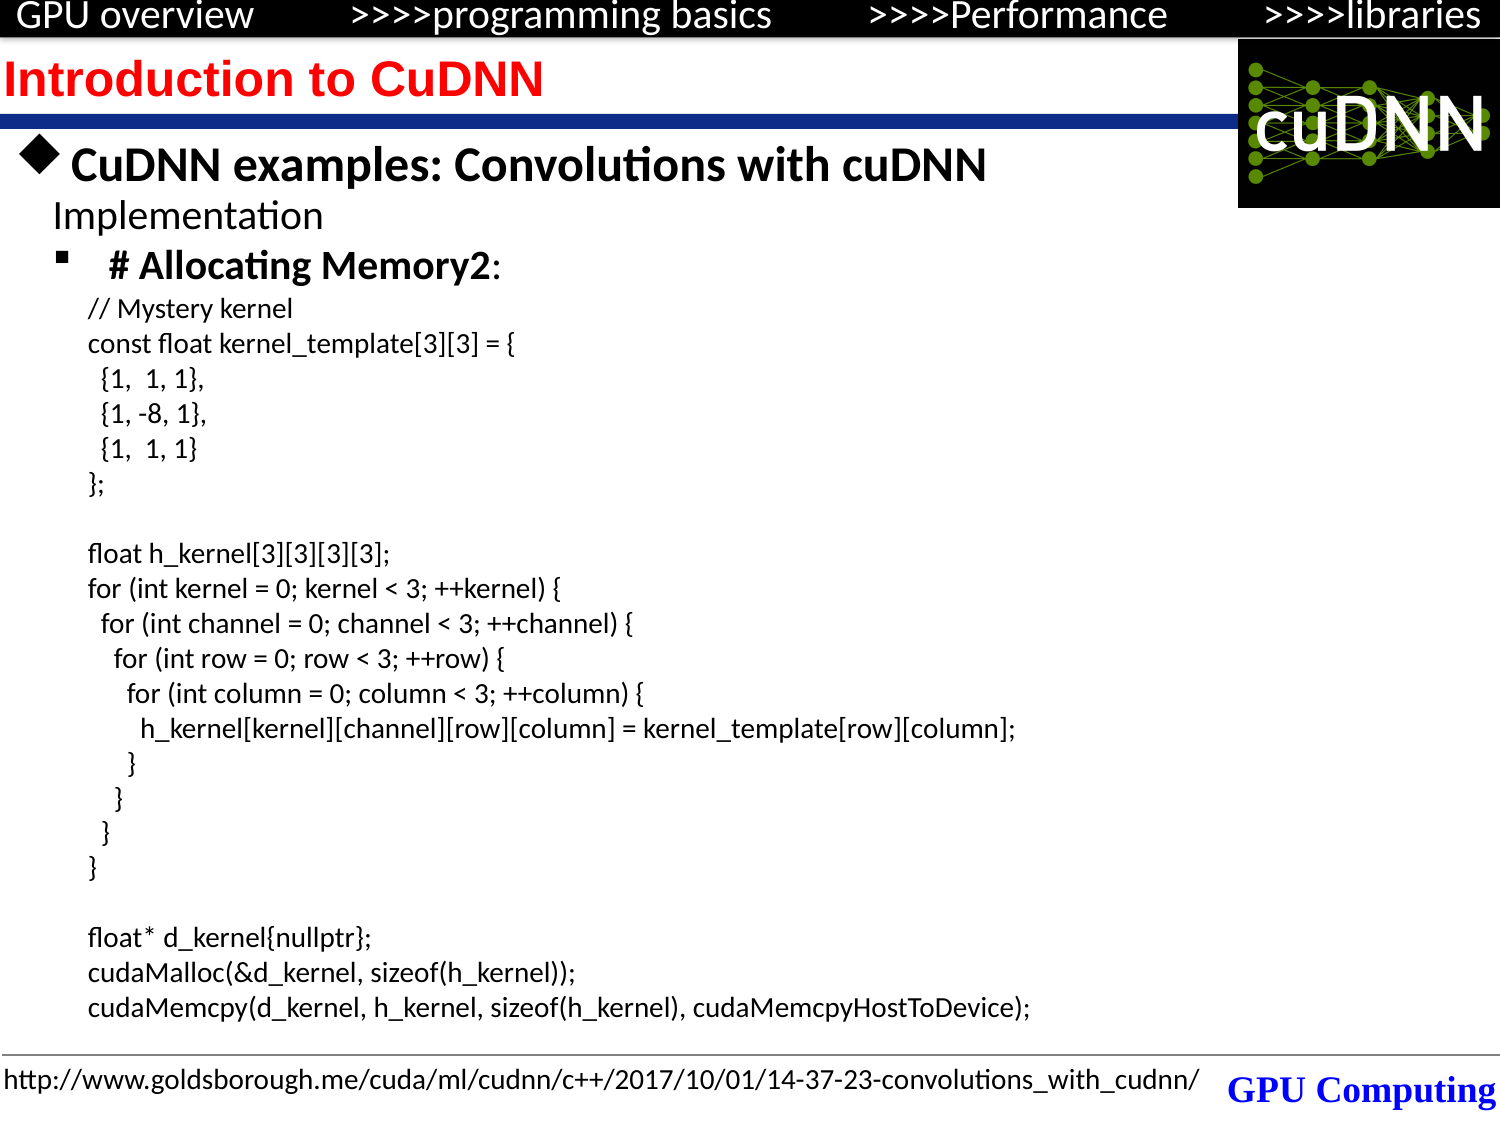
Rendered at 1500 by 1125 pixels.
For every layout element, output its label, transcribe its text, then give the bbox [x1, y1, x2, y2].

text_box // Mystery kernel const float kernel_template[3][3] = { {1, 1, 1}, {1, -8, 1}, {1, 1, 1} }; float h_kernel[3][3][3][3]; for (int kernel = 0; kernel < 3; ++kernel) { for (int channel = 0; channel < 3; ++channel) { for (int row = 0; row < 3; ++row) { for (int column = 0; column < 3; ++column) { h_kernel[kernel][channel][row][column] = kernel_template[row][column]; } } } } float* d_kernel{nullptr}; cudaMalloc(&d_kernel, sizeof(h_kernel)); cudaMemcpy(d_kernel, h_kernel, sizeof(h_kernel), cudaMemcpyHostToDevice); [73, 282, 1398, 1031]
text_box Introduction to CuDNN [0, 39, 1236, 115]
text_box Implementation # Allocating Memory2: [37, 180, 1467, 296]
text_box http://www.goldsborough.me/cuda/ml/cudnn/c++/2017/10/01/14-37-23-convolutions_with_cudnn/ [0, 1052, 1500, 1103]
picture [1238, 39, 1500, 208]
text_box CuDNN examples: Convolutions with cuDNN [0, 123, 1014, 199]
